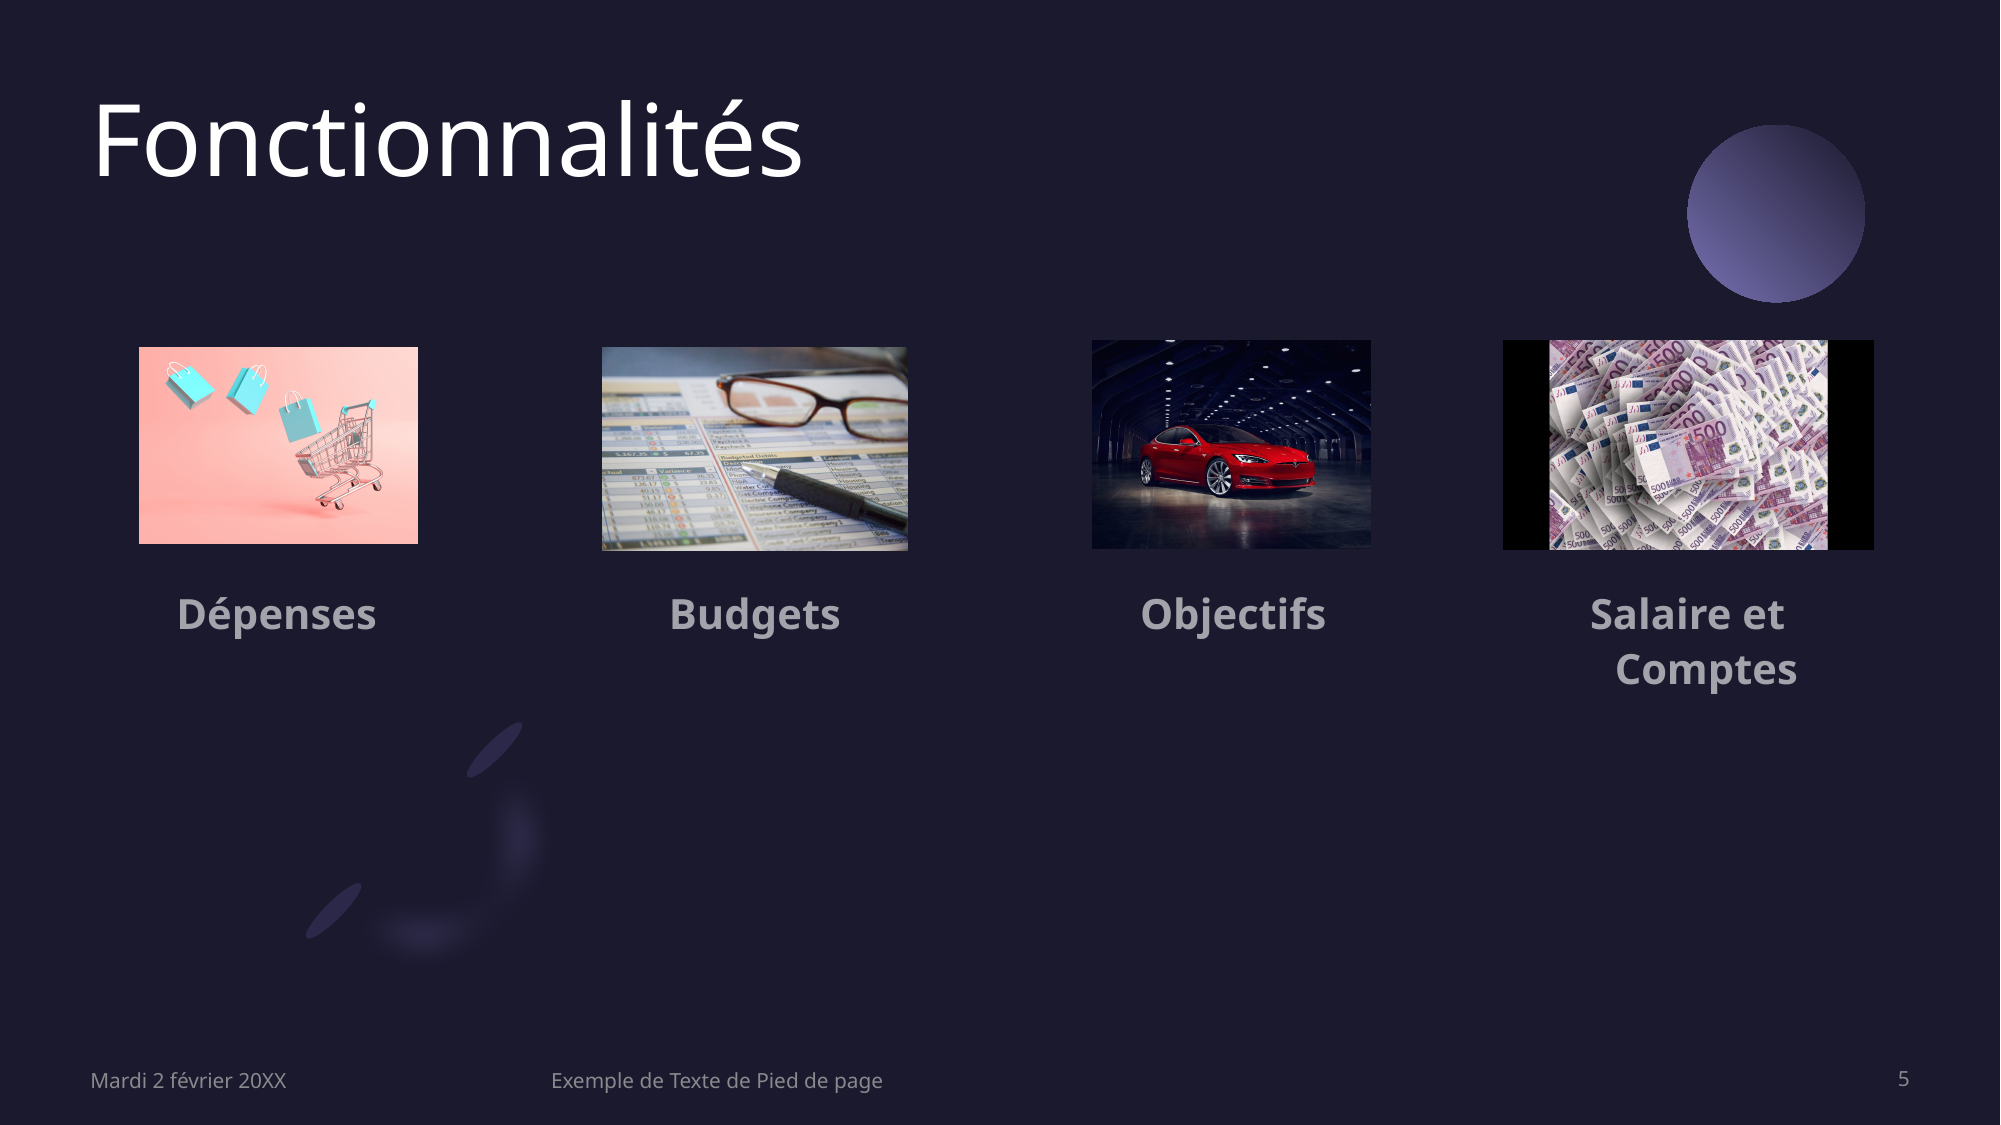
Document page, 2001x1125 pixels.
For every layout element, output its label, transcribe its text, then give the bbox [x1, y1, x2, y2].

slide_number Mardi 2 février 20XX [90, 1067, 522, 1093]
list Dépenses [136, 582, 418, 643]
footer Exemple de Texte de Pied de page [551, 1067, 1598, 1093]
picture [139, 347, 418, 544]
title Fonctionnalités [90, 90, 1449, 296]
picture [1092, 340, 1371, 549]
picture [1502, 340, 1875, 550]
slide_number 5 [1632, 1067, 1910, 1093]
list Salaire et Comptes [1495, 582, 1880, 643]
list Budgets [614, 582, 896, 643]
list Objectifs [1092, 582, 1374, 643]
picture [602, 347, 908, 551]
